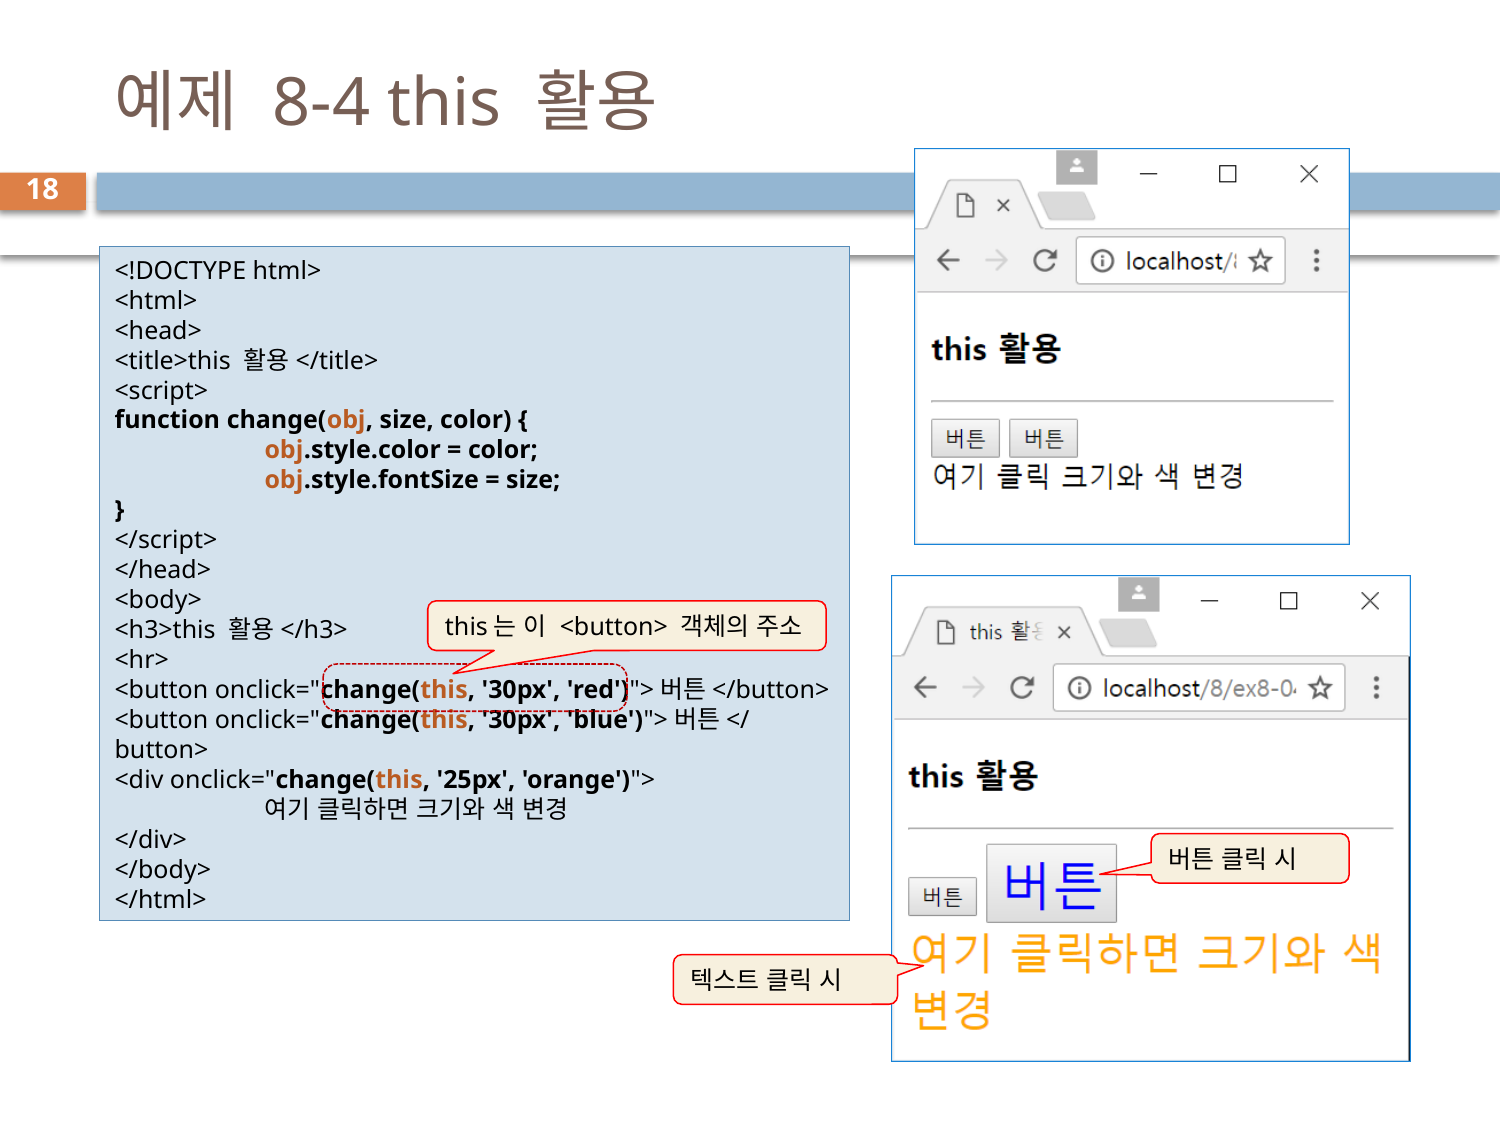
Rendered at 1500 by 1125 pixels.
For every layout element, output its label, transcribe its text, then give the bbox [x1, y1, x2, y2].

text_box 텍스트 클릭 시 [673, 954, 885, 1005]
picture [891, 575, 1411, 1062]
title 예제 8-4 this 활용 [99, 37, 1438, 161]
text_box this는 이 <button> 객체의 주소 [427, 600, 827, 674]
text_box [321, 662, 629, 713]
slide_number 18 [0, 170, 87, 211]
picture [913, 148, 1350, 545]
text_box <!DOCTYPE html> <html> <head> <title>this 활용</title> <script> function change(obj, size, color) { obj.style.color = color; obj.style.fontSize = size; } </script> </head> <body> <h3>this 활용</h3> <hr> <button onclick="change(this, '30px', 'red')">버튼</button> <button onclick="change(this, '30px', 'blue')">버튼</button> <div onclick="change(this, '25px', 'orange')"> 여기 클릭하면 크기와 색 변경 </div> </body> </html> [99, 246, 850, 921]
